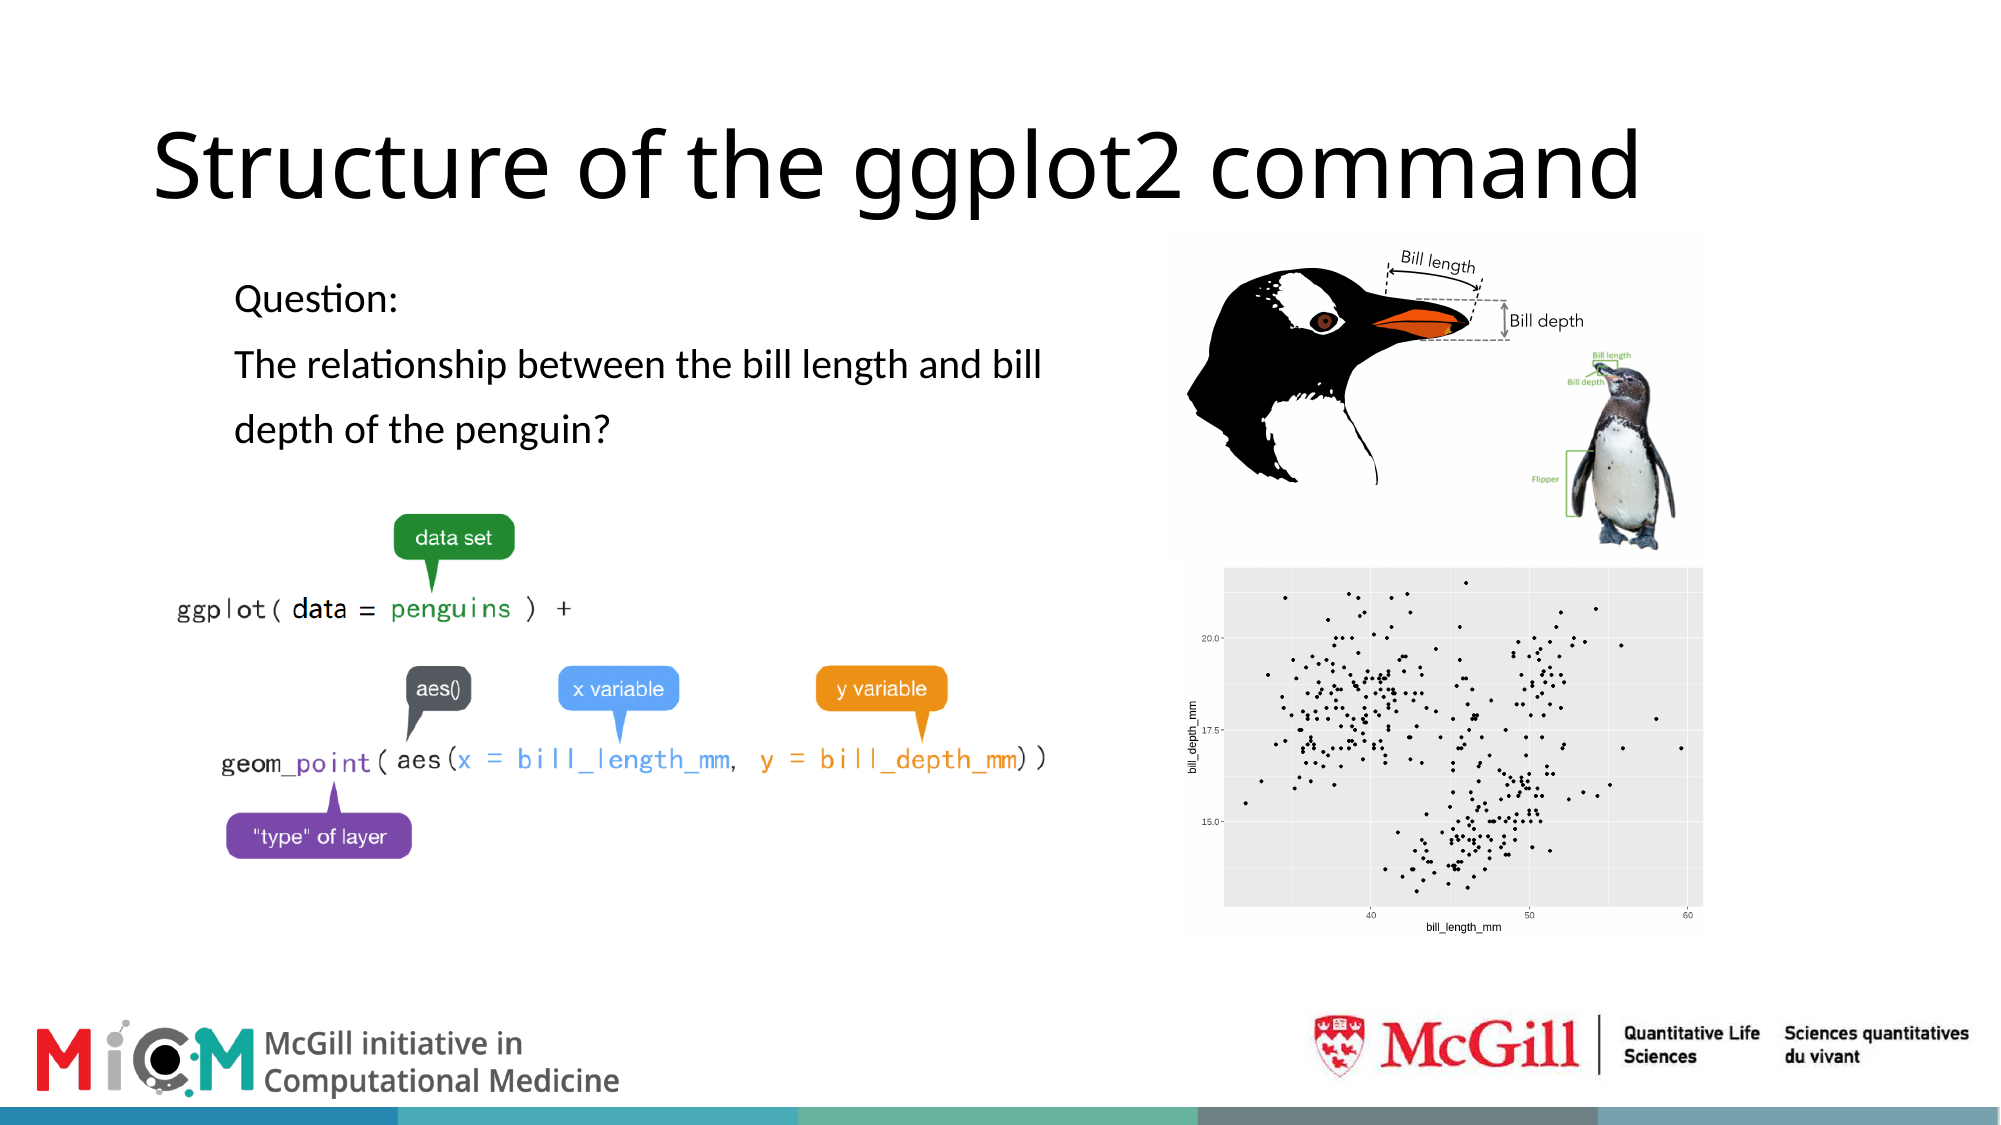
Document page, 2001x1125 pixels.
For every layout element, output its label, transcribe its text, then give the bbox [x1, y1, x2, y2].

picture [0, 1014, 2000, 1125]
picture [1282, 985, 2000, 1105]
list Question: The relationship between the bill length and bill depth of the penguin? [219, 268, 1181, 922]
picture [1164, 229, 1709, 939]
picture [136, 492, 1080, 885]
title Structure of the ggplot2 command [137, 59, 1863, 278]
